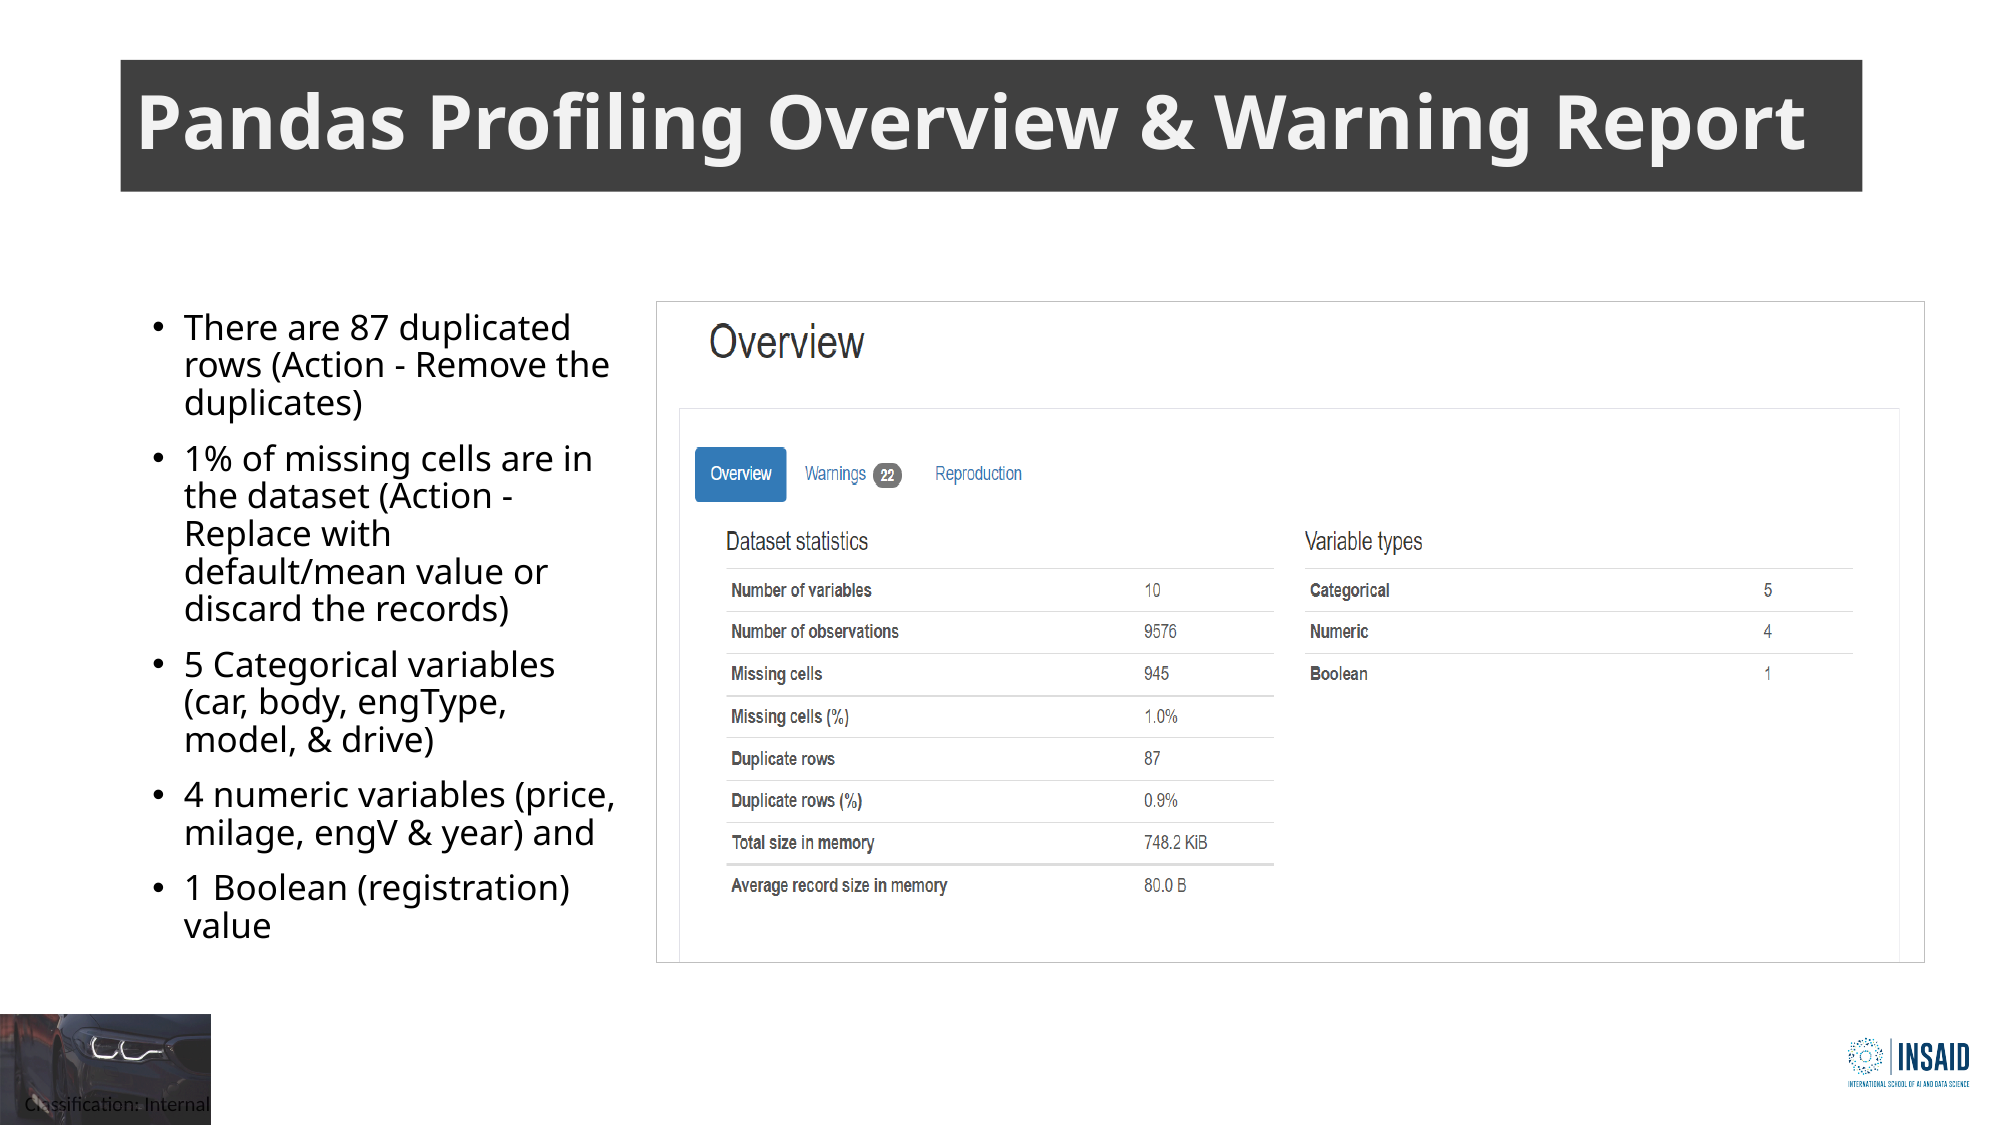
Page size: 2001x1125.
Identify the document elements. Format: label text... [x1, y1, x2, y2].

picture [1842, 1034, 1976, 1092]
list There are 87 duplicated rows (Action - Remove the duplicates) 1% of missing cells are in the dataset (Action - Replace with default/mean value or discard the records) 5 Categorical variables (car, body, engType, model, & drive) 4 numeric variables (price, milage, engV & year) and 1 Boolean (registration) value [137, 302, 636, 963]
title Pandas Profiling Overview & Warning Report [120, 59, 1863, 192]
picture [0, 1014, 211, 1125]
picture [656, 301, 1925, 963]
